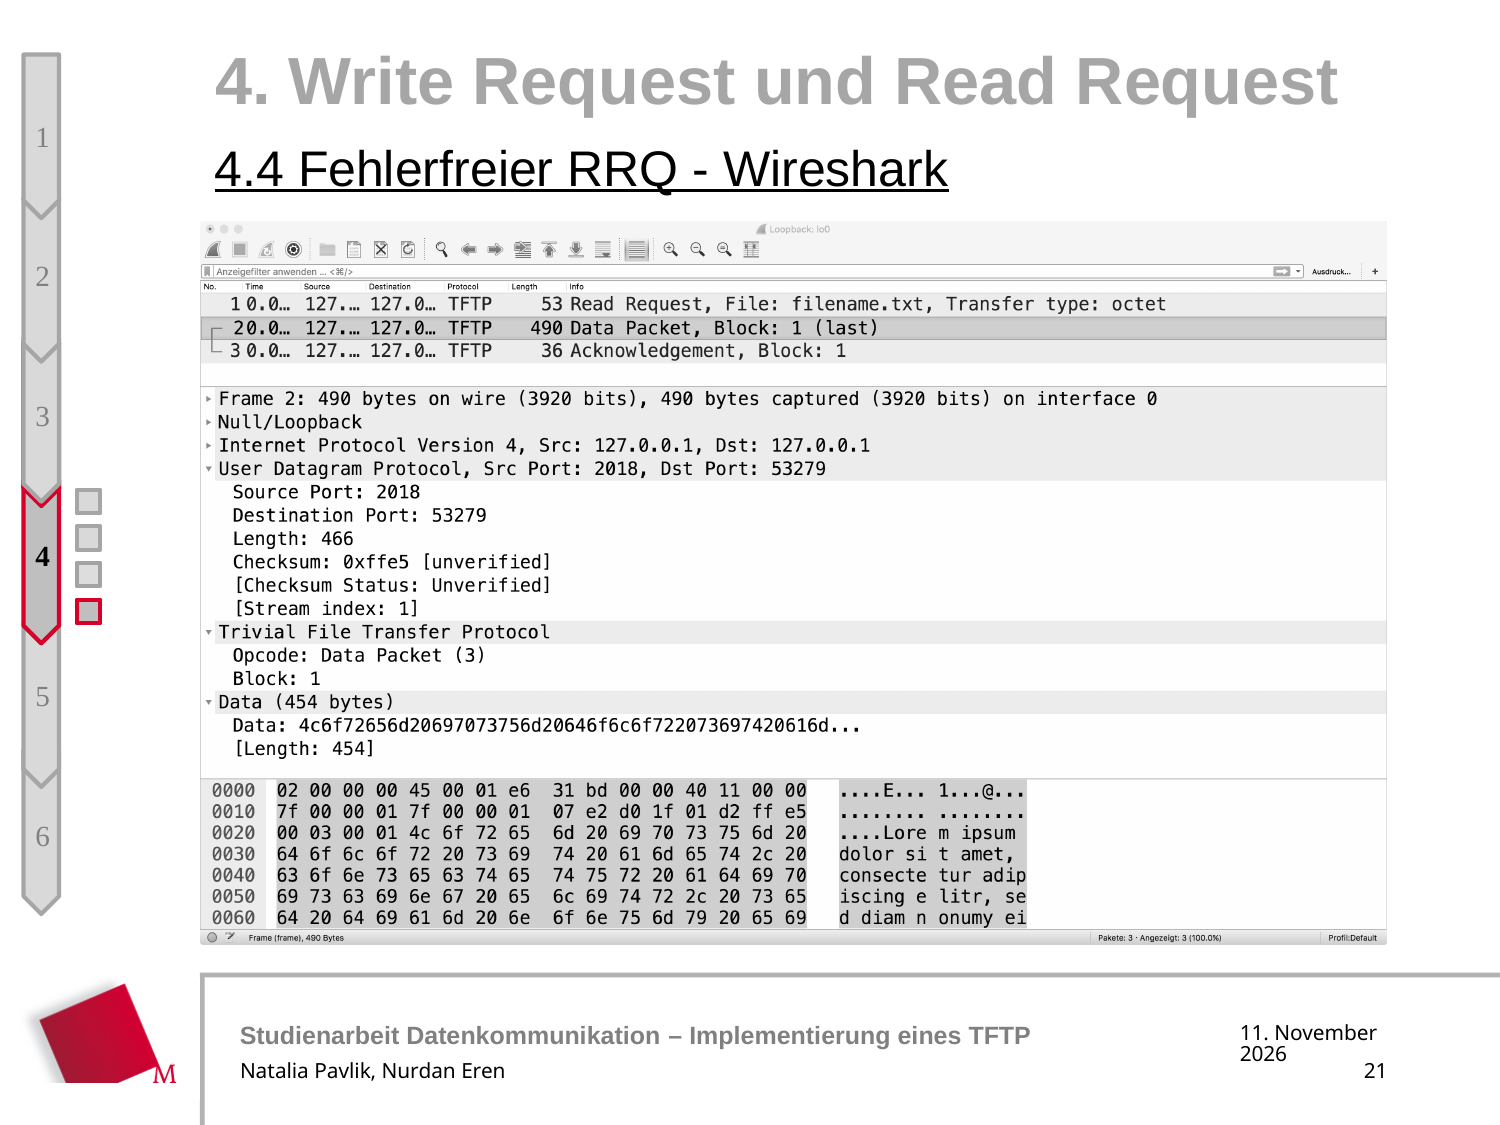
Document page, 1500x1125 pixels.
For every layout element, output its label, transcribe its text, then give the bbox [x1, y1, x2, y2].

text_box [75, 561, 102, 588]
picture [199, 221, 1387, 946]
text_box [75, 524, 102, 552]
text_box 1 2 3 4 5 6 [20, 110, 68, 860]
text_box 4.4 Fehlerfreier RRQ - Wireshark [199, 128, 1381, 204]
title 4. Write Request und Read Request [200, 0, 1388, 185]
text_box [21, 52, 62, 110]
footer Natalia Pavlik, Nurdan Eren [224, 1049, 1224, 1088]
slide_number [1224, 1012, 1388, 1051]
picture [18, 973, 176, 1083]
text_box [75, 488, 102, 515]
text_box [21, 860, 62, 917]
text_box [75, 598, 102, 625]
slide_number 21 [1224, 1051, 1388, 1088]
